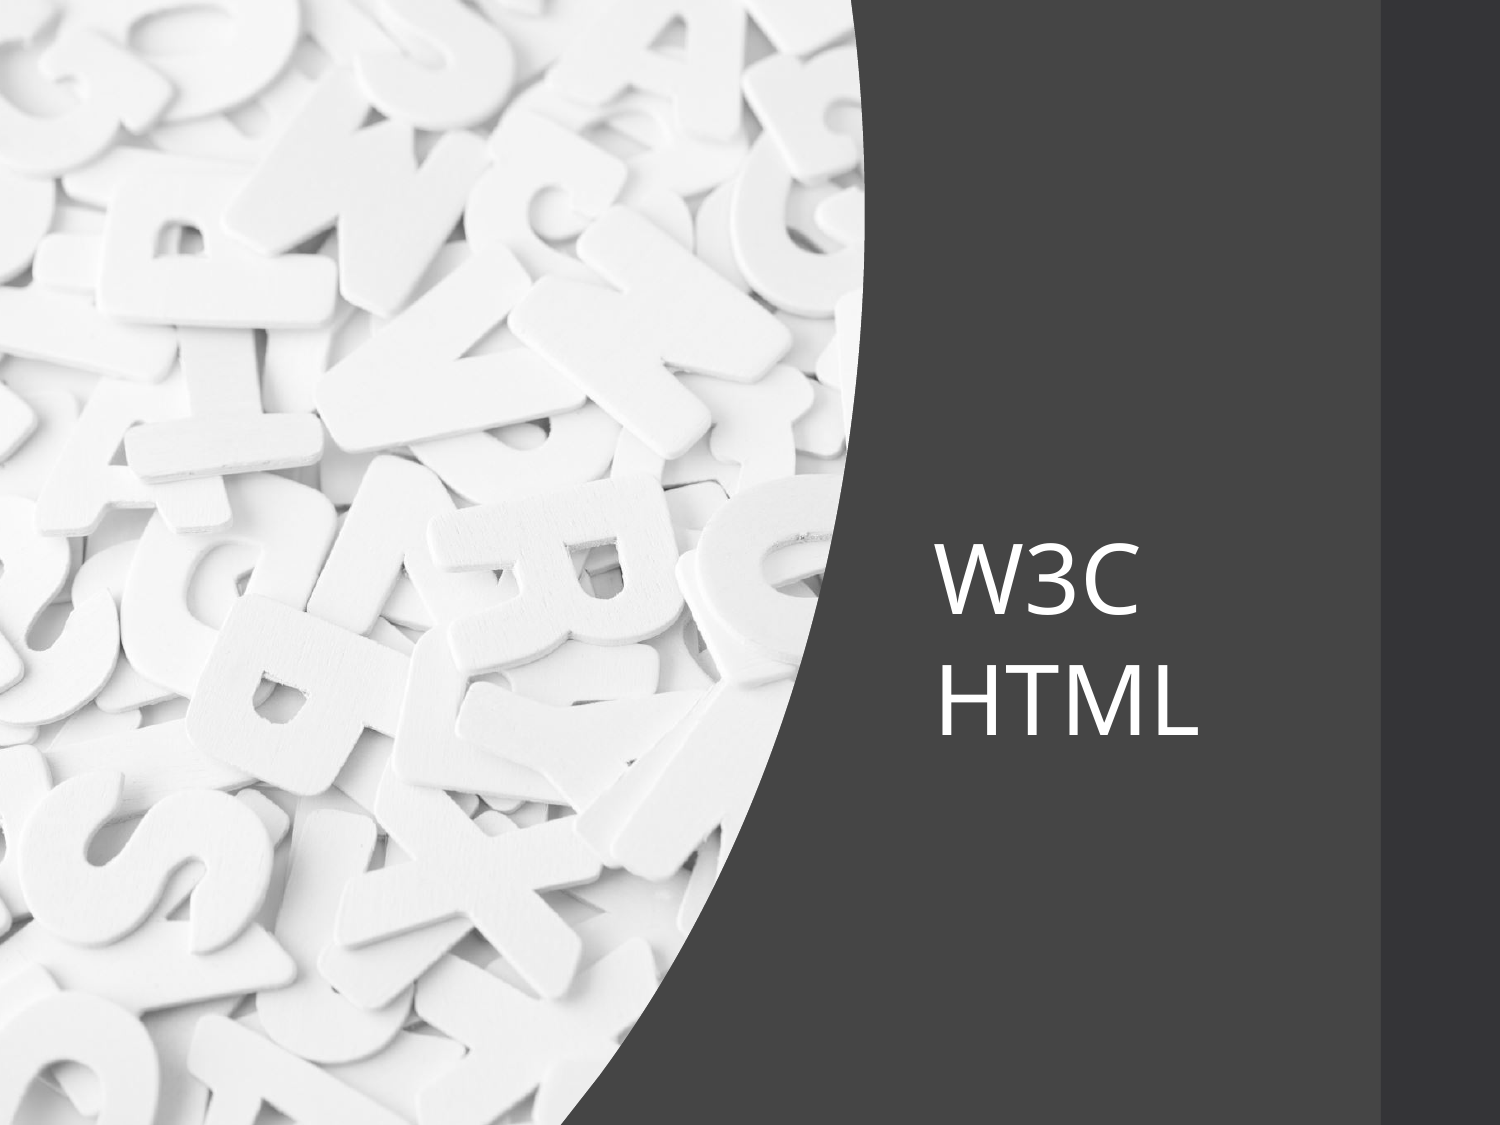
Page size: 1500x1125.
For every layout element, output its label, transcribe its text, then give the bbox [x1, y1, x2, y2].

text_box W3C HTML [918, 292, 1422, 767]
picture [0, 0, 865, 1125]
